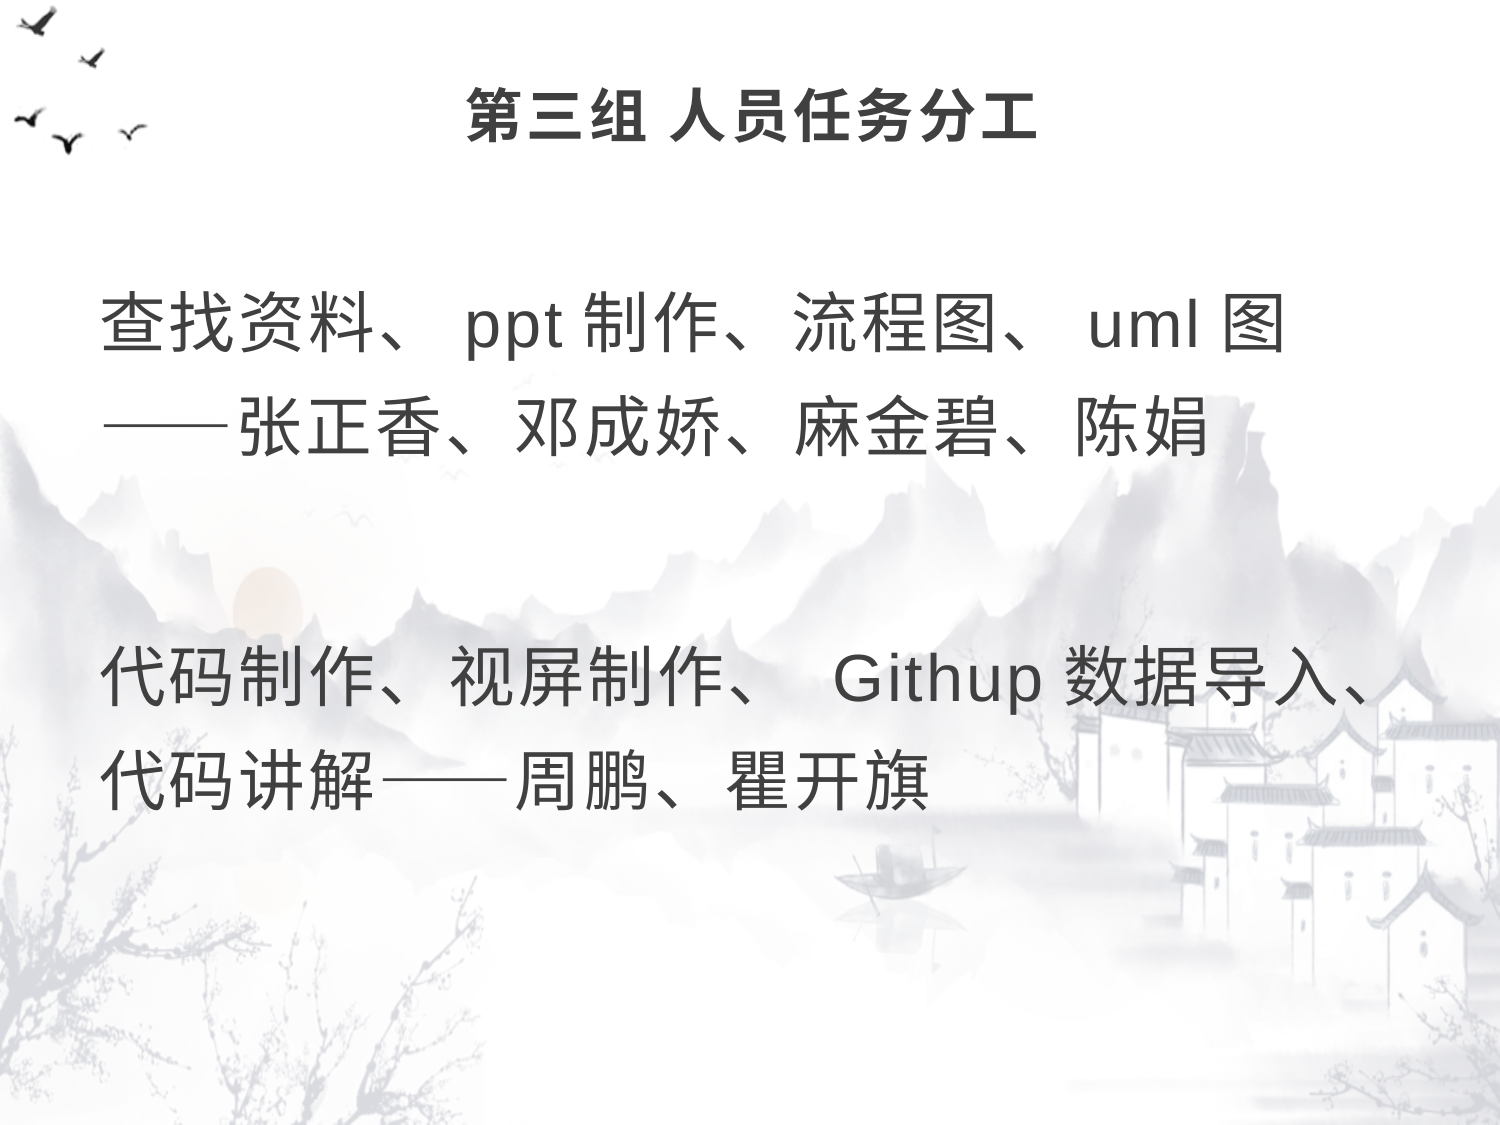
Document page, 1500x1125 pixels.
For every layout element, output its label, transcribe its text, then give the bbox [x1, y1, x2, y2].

list 查找资料、ppt制作、流程图、uml图——张正香、邓成娇、麻金碧、陈娟 代码制作、视屏制作、 Githup数据导入、代码讲解——周鹏、瞿开旗 [82, 156, 1418, 1041]
picture [0, 5, 154, 164]
title 第三组 人员任务分工 [82, 72, 1418, 146]
picture [0, 292, 1500, 1125]
